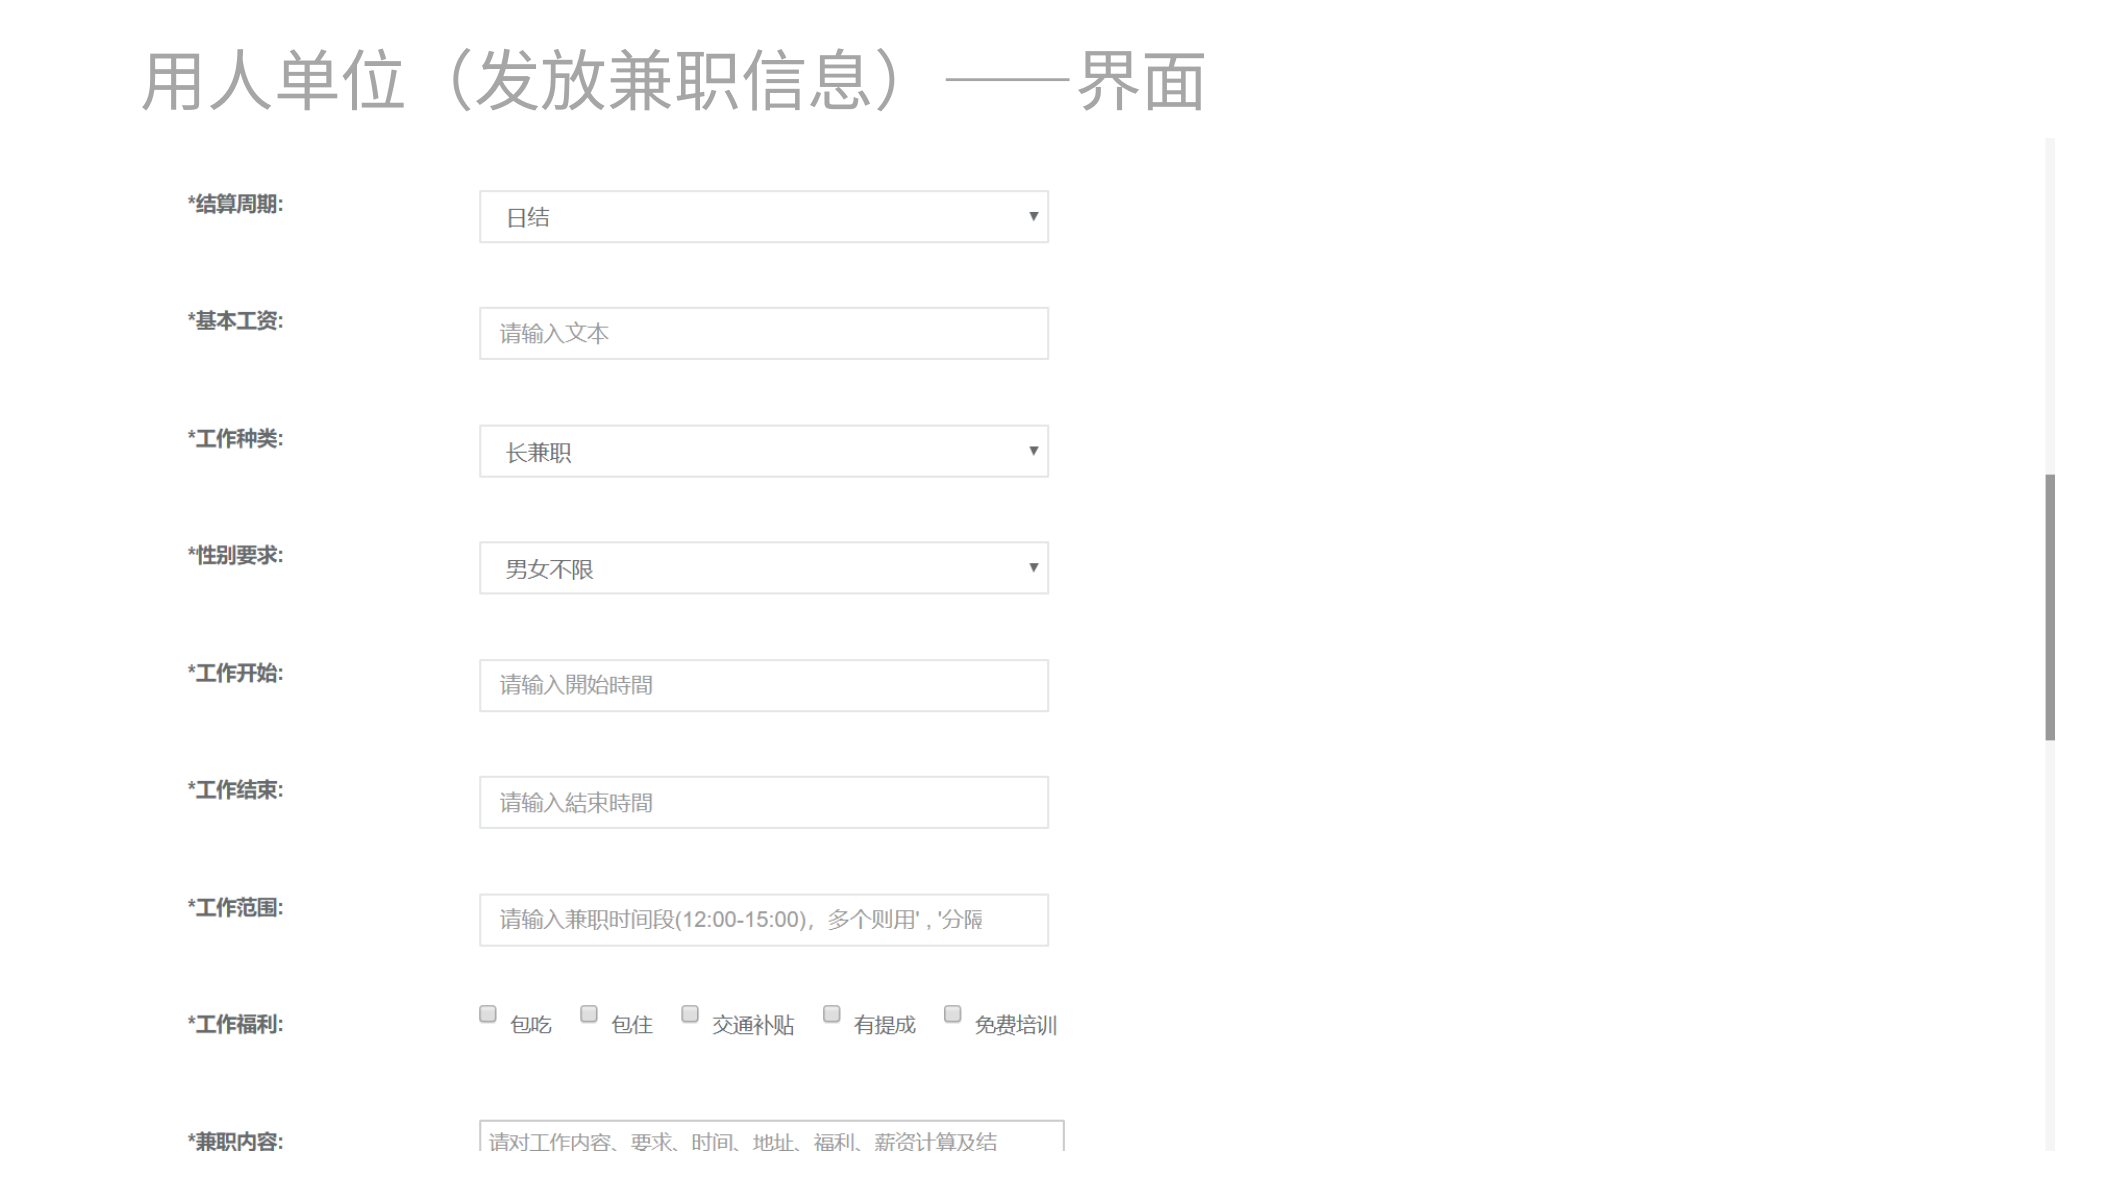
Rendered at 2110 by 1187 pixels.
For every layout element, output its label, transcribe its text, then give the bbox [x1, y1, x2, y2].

picture [54, 138, 2055, 1151]
text_box 用人单位（发放兼职信息）——界面 [140, 38, 1262, 119]
